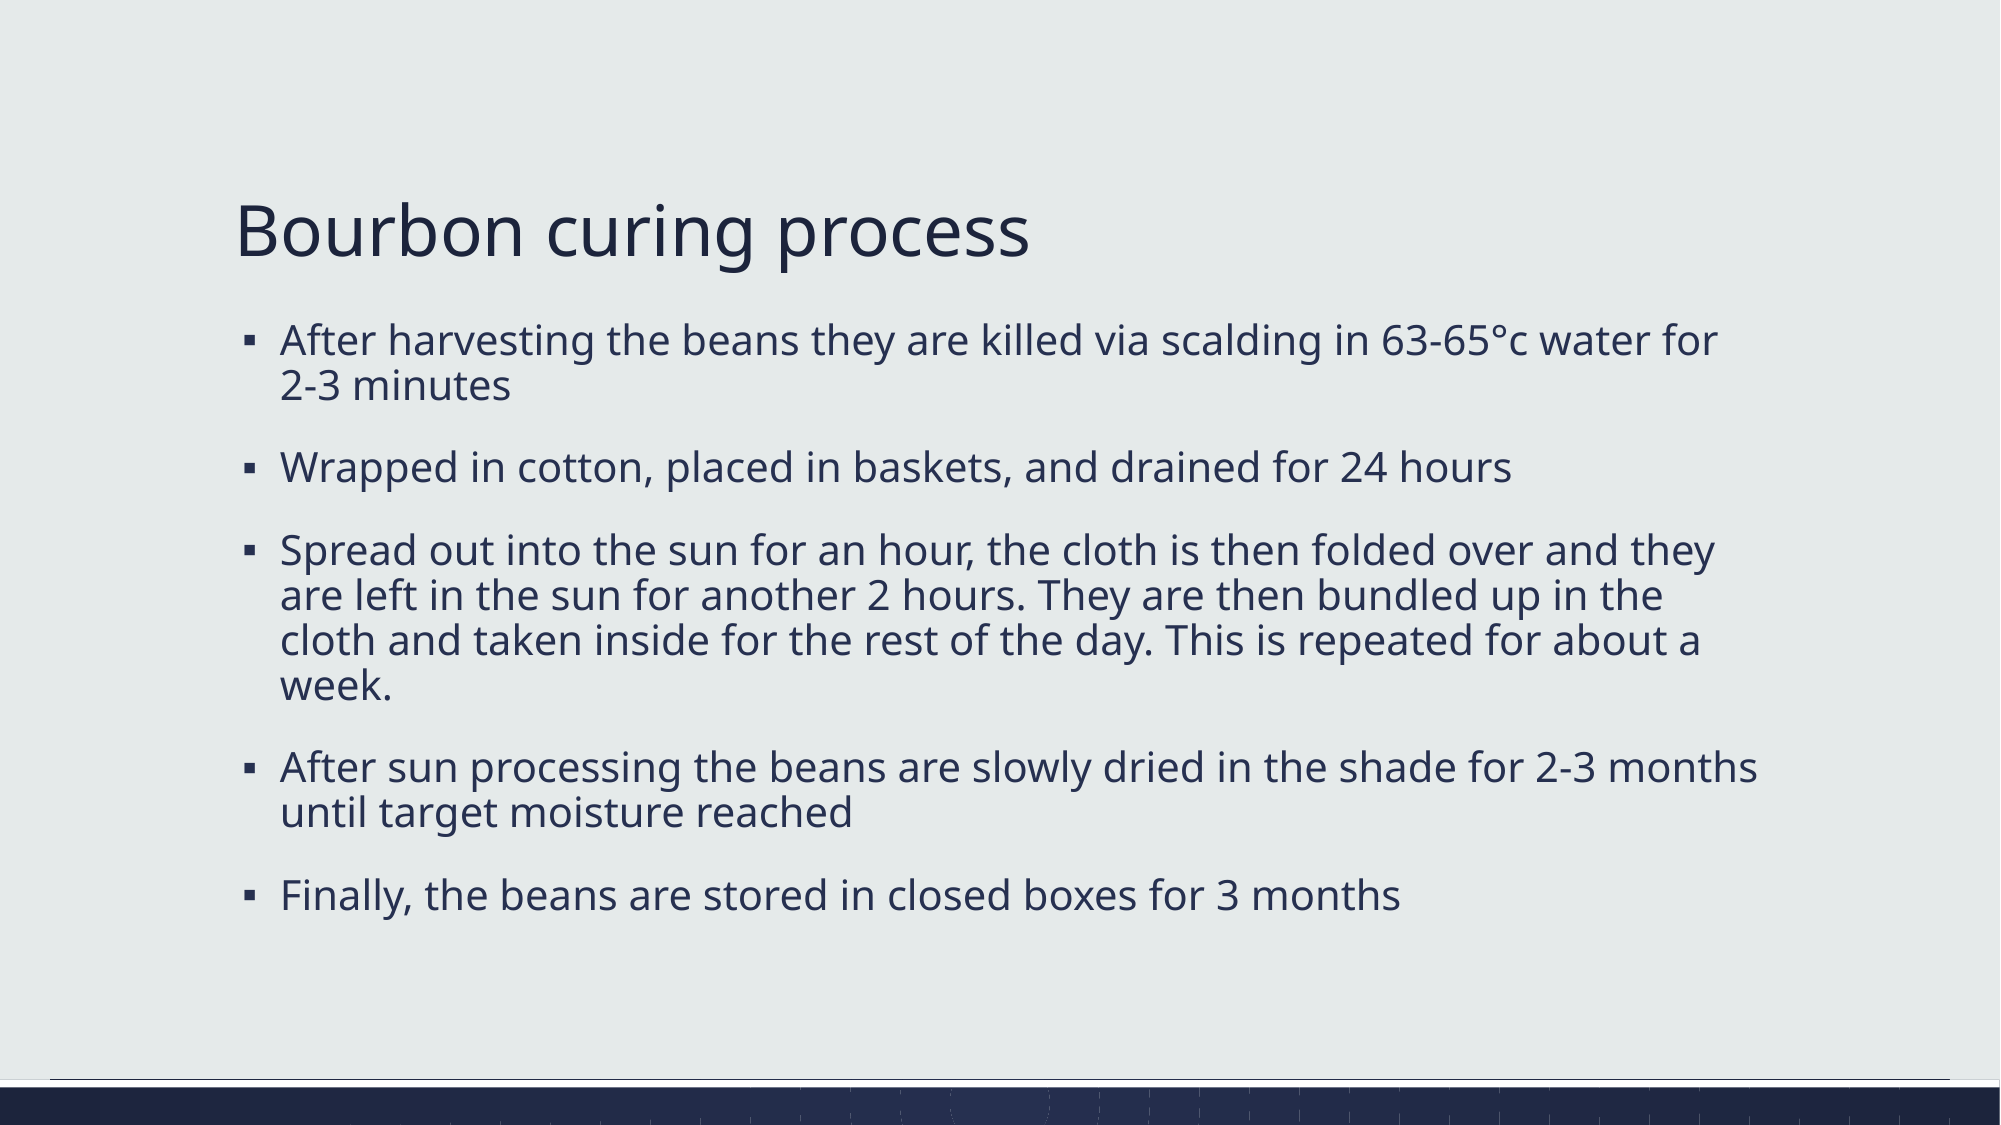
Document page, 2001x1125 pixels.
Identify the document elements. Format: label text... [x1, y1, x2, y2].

list After harvesting the beans they are killed via scalding in 63-65°c water for 2-3 minutes Wrapped in cotton, placed in baskets, and drained for 24 hours Spread out into the sun for an hour, the cloth is then folded over and they are left in the sun for another 2 hours. They are then bundled up in the cloth and taken inside for the rest of the day. This is repeated for about a week. After sun processing the beans are slowly dried in the shade for 2-3 months until target moisture reached Finally, the beans are stored in closed boxes for 3 months [219, 311, 1780, 990]
title Bourbon curing process [219, 76, 1780, 279]
